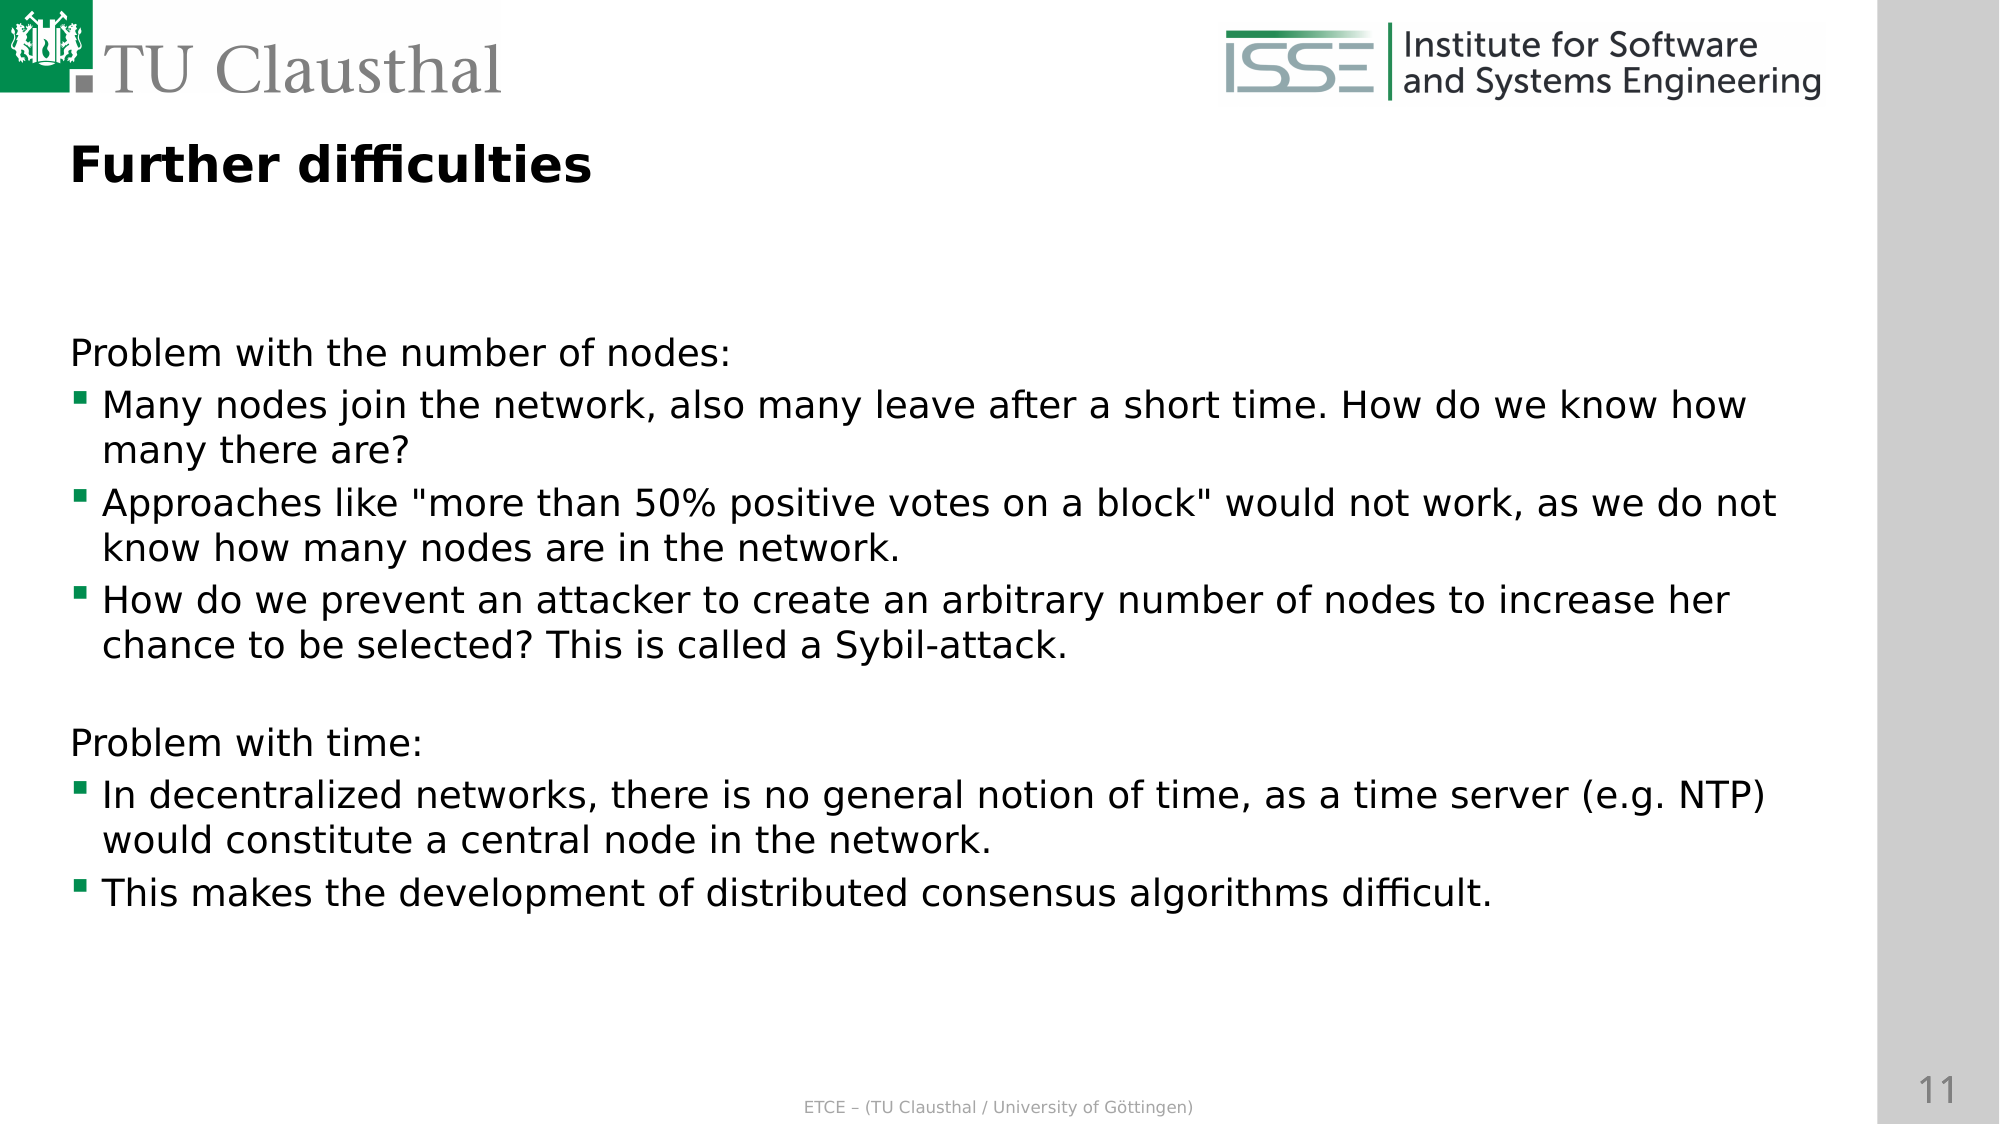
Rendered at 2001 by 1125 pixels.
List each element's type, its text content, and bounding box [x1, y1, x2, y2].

text_box Further difficulties [55, 125, 1818, 208]
picture [0, 0, 501, 93]
text_box Problem with the number of nodes: Many nodes join the network, also many leave after a short time. How do we know how many there are? Approaches like "more than 50% positive votes on a block" would not work, as we do not know how many nodes are in the network. How do we prevent an attacker to create an arbitrary number of nodes to increase her chance to be selected? This is called a Sybil-attack. Problem with time: In decentralized networks, there is no general notion of time, as a time server (e.g. NTP) would constitute a central node in the network. This makes the development of distributed consensus algorithms difficult. [55, 208, 1818, 1034]
picture [1218, 22, 1826, 107]
